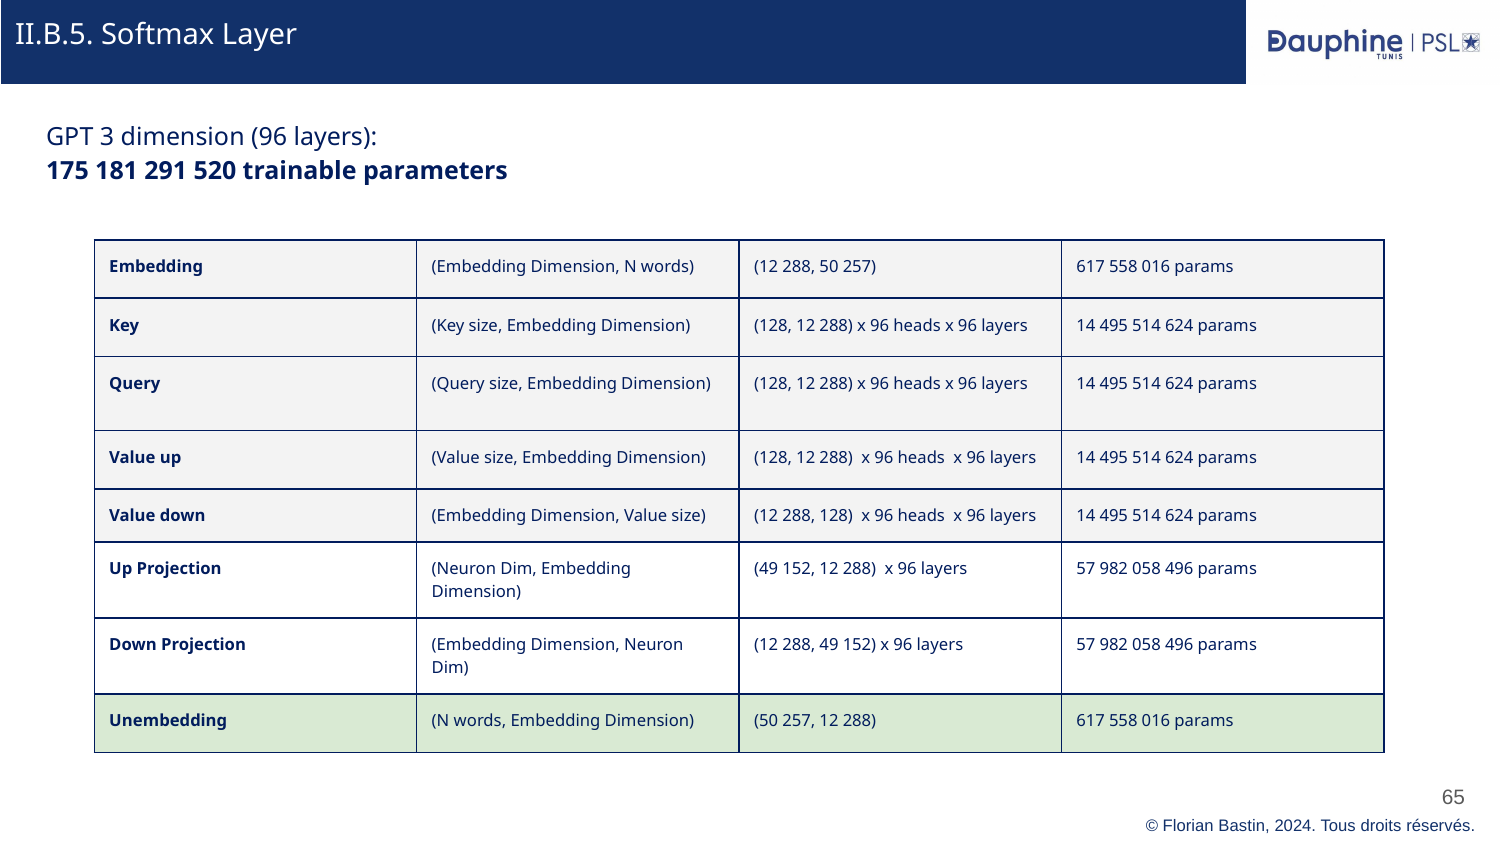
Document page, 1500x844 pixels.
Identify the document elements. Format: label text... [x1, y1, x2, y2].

table_cell Value up [95, 431, 416, 488]
table_cell (Query size, Embedding Dimension) [417, 357, 738, 430]
table_cell (Value size, Embedding Dimension) [417, 431, 738, 488]
table_cell Down Projection [95, 619, 416, 693]
table_header 617 558 016 params [1062, 241, 1383, 297]
table_cell Up Projection [95, 543, 416, 617]
table_cell (Key size, Embedding Dimension) [417, 299, 738, 356]
table_cell Query [95, 357, 416, 430]
table_cell 57 982 058 496 params [1062, 619, 1383, 693]
table_cell (128, 12 288) x 96 heads x 96 layers [740, 357, 1061, 430]
table_header (Embedding Dimension, N words) [417, 241, 738, 297]
table_cell 14 495 514 624 params [1062, 357, 1383, 430]
table_cell (49 152, 12 288) x 96 layers [740, 543, 1061, 617]
table_cell (Neuron Dim, Embedding Dimension) [417, 543, 738, 617]
table_cell (128, 12 288) x 96 heads x 96 layers [740, 431, 1061, 488]
table_cell 617 558 016 params [1062, 695, 1383, 752]
table_header Embedding [95, 241, 416, 297]
table_cell 14 495 514 624 params [1062, 299, 1383, 356]
picture [1246, 0, 1500, 85]
table_header (12 288, 50 257) [740, 241, 1061, 297]
title II.B.5. Softmax Layer [0, 0, 1246, 85]
table_cell Key [95, 299, 416, 356]
table_cell (Embedding Dimension, Value size) [417, 490, 738, 541]
list GPT 3 dimension (96 layers): 175 181 291 520 trainable parameters [31, 103, 1016, 203]
table_cell (12 288, 128) x 96 heads x 96 layers [740, 490, 1061, 541]
table_cell 57 982 058 496 params [1062, 543, 1383, 617]
table_cell (12 288, 49 152) x 96 layers [740, 619, 1061, 693]
table_cell 14 495 514 624 params [1062, 431, 1383, 488]
table_cell Unembedding [95, 695, 416, 752]
table_cell (50 257, 12 288) [740, 695, 1061, 752]
table_cell 14 495 514 624 params [1062, 490, 1383, 541]
slide_number ‹#› [1389, 764, 1480, 830]
table_cell Value down [95, 490, 416, 541]
table_cell (128, 12 288) x 96 heads x 96 layers [740, 299, 1061, 356]
table_cell (Embedding Dimension, Neuron Dim) [417, 619, 738, 693]
table_cell (N words, Embedding Dimension) [417, 695, 738, 752]
